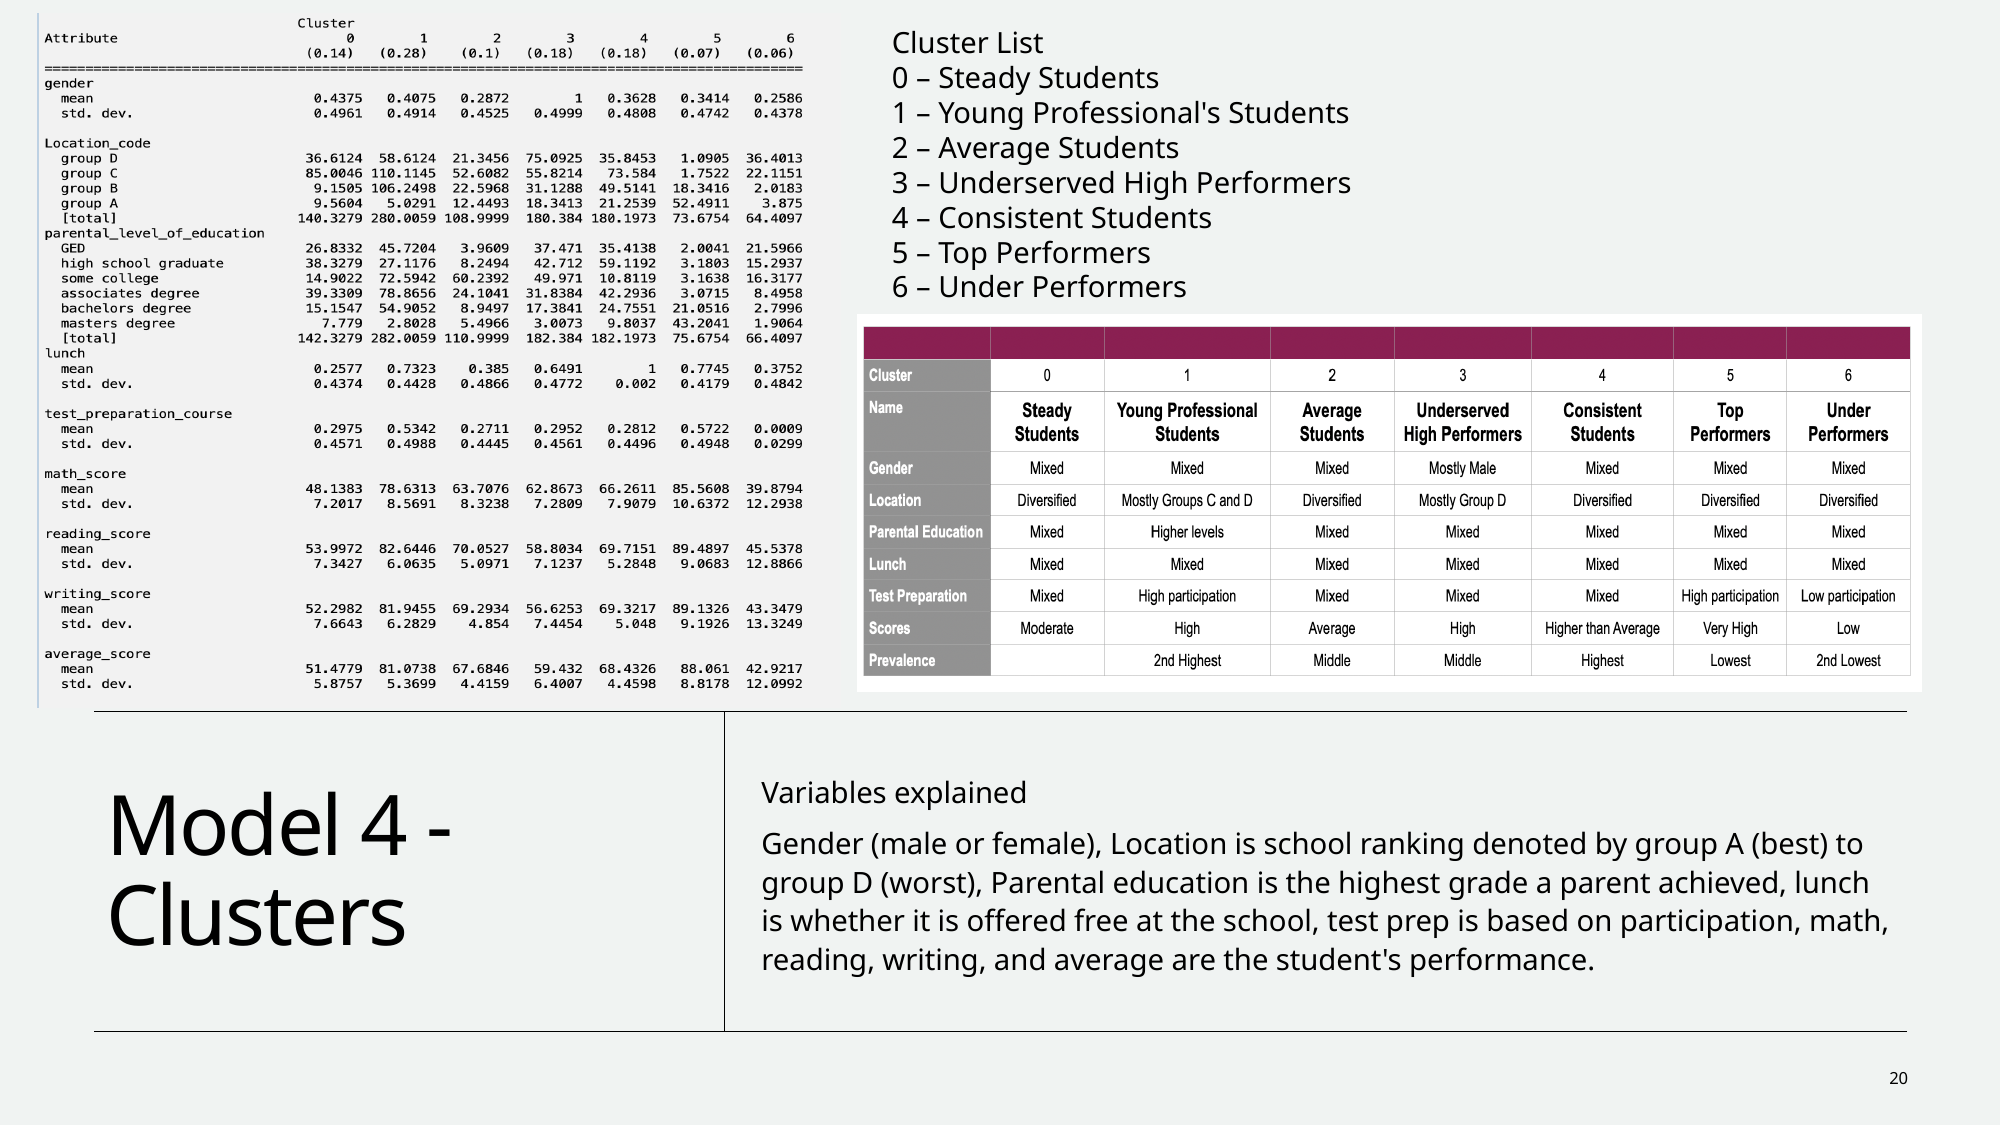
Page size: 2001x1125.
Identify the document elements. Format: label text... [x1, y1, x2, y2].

text_box [0, 0, 2000, 1125]
picture [36, 13, 841, 708]
text_box Variables explained Gender (male or female), Location is school ranking denoted by group A (best) to group D (worst), Parental education is the highest grade a parent achieved, lunch is whether it is offered free at the school, test prep is based on participation, math, reading, writing, and average are the student's performance. [746, 749, 1908, 998]
text_box Cluster List 0 – Steady Students 1 – Young Professional's Students 2 – Average Students 3 – Underserved High Performers 4 – Consistent Students 5 – Top Performers 6 – Under Performers [876, 16, 1833, 312]
picture [857, 314, 1922, 692]
title Model 4 - Clusters [91, 750, 698, 998]
slide_number 20 [1808, 1049, 1924, 1110]
